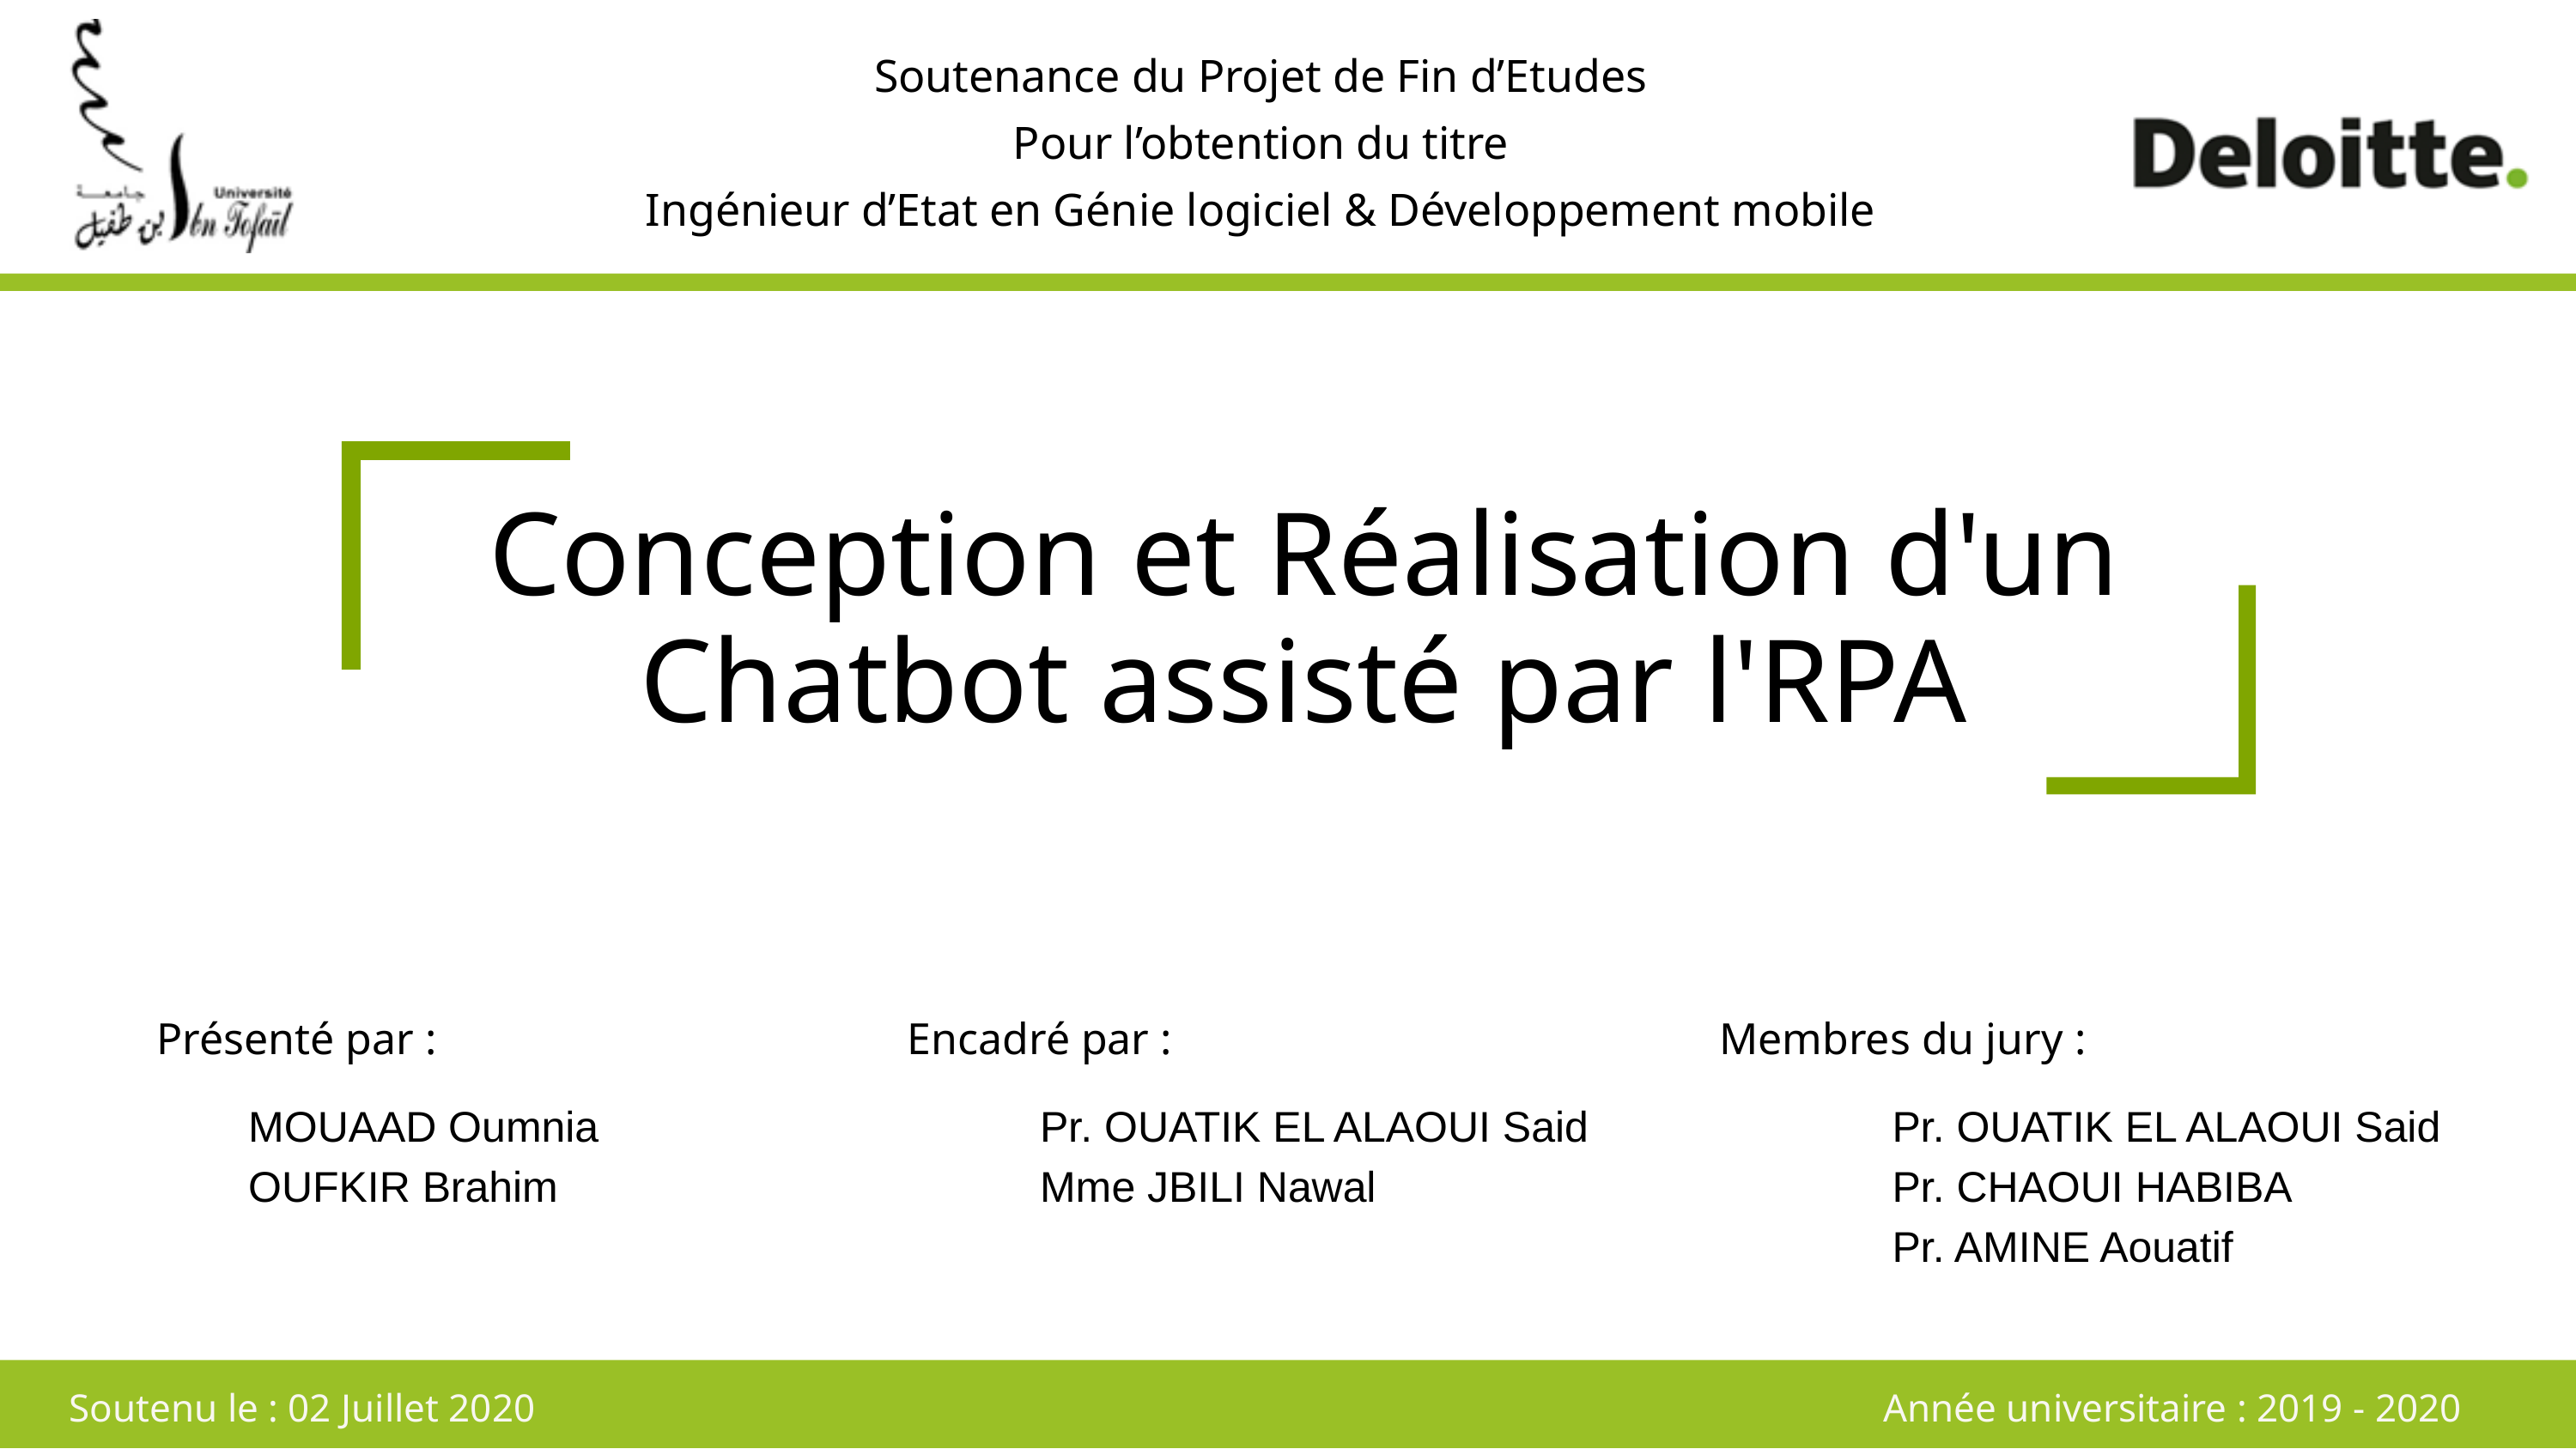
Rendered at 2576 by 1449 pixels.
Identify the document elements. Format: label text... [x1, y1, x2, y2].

picture [2117, 76, 2547, 214]
text_box Encadré par : [902, 1003, 1177, 1064]
text_box MOUAAD Oumnia OUFKIR Brahim [248, 1090, 615, 1211]
text_box [0, 273, 2576, 291]
text_box Soutenu le : 02 Juillet 2020 Année universitaire : 2019 - 2020 [69, 1376, 2576, 1429]
text_box [0, 1360, 2576, 1448]
text_box Présenté par : [156, 1003, 582, 1064]
text_box Soutenance du Projet de Fin d’Etudes Pour l’obtention du titre Ingénieur d’Etat en Génie logiciel & Développement mobile [628, 33, 1895, 236]
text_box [341, 440, 2257, 795]
text_box Pr. OUATIK EL ALAOUI Said Pr. CHAOUI HABIBA Pr. AMINE Aouatif [1892, 1090, 2519, 1271]
picture [69, 19, 296, 253]
slide_number 1 [2233, 1374, 2533, 1427]
text_box Membres du jury : [1717, 1003, 2088, 1064]
text_box Pr. OUATIK EL ALAOUI Said Mme JBILI Nawal [1040, 1090, 1620, 1271]
